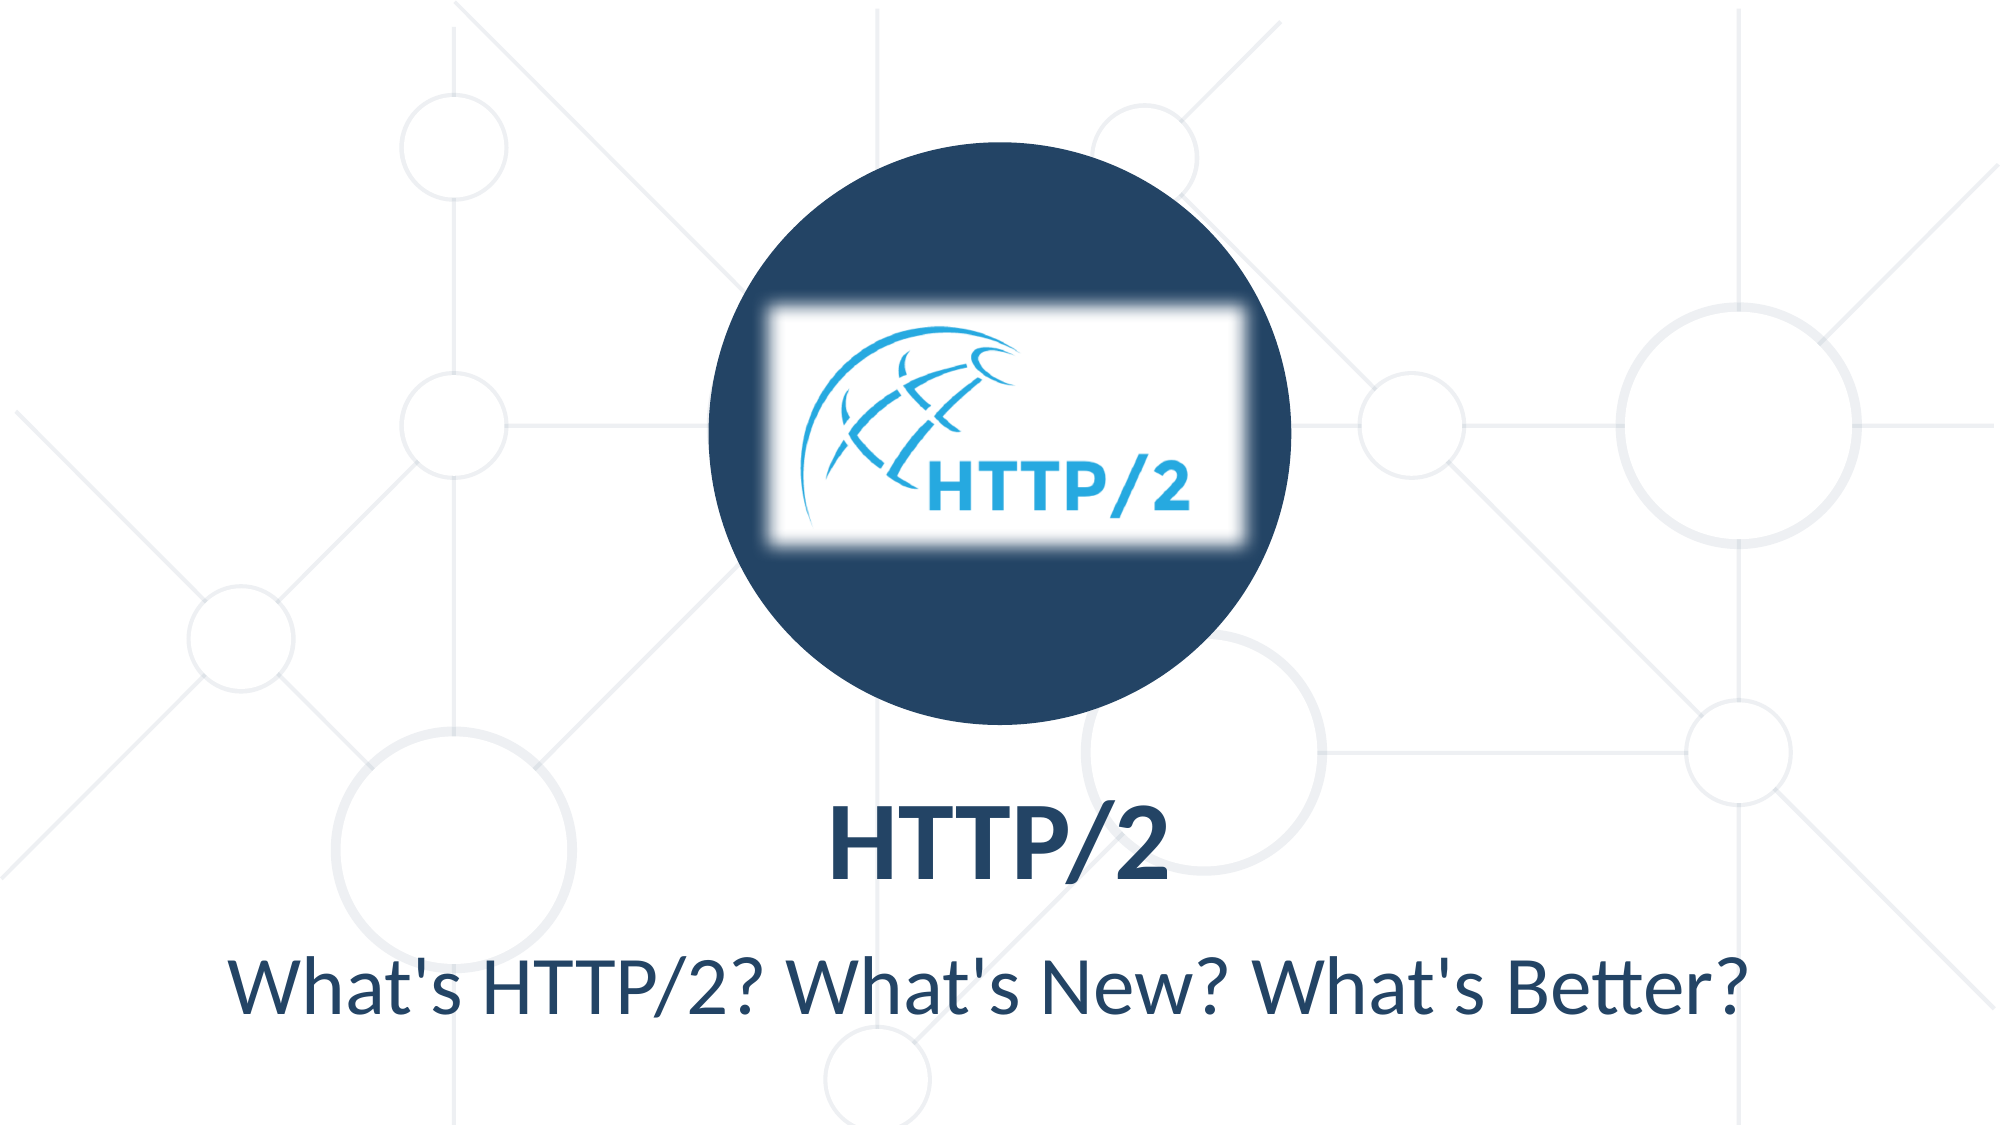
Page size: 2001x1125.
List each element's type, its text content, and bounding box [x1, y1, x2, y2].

title HTTP/2 [100, 771, 1900, 898]
picture [749, 287, 1263, 564]
subtitle What's HTTP/2? What's New? What's Better? [100, 916, 1900, 1043]
